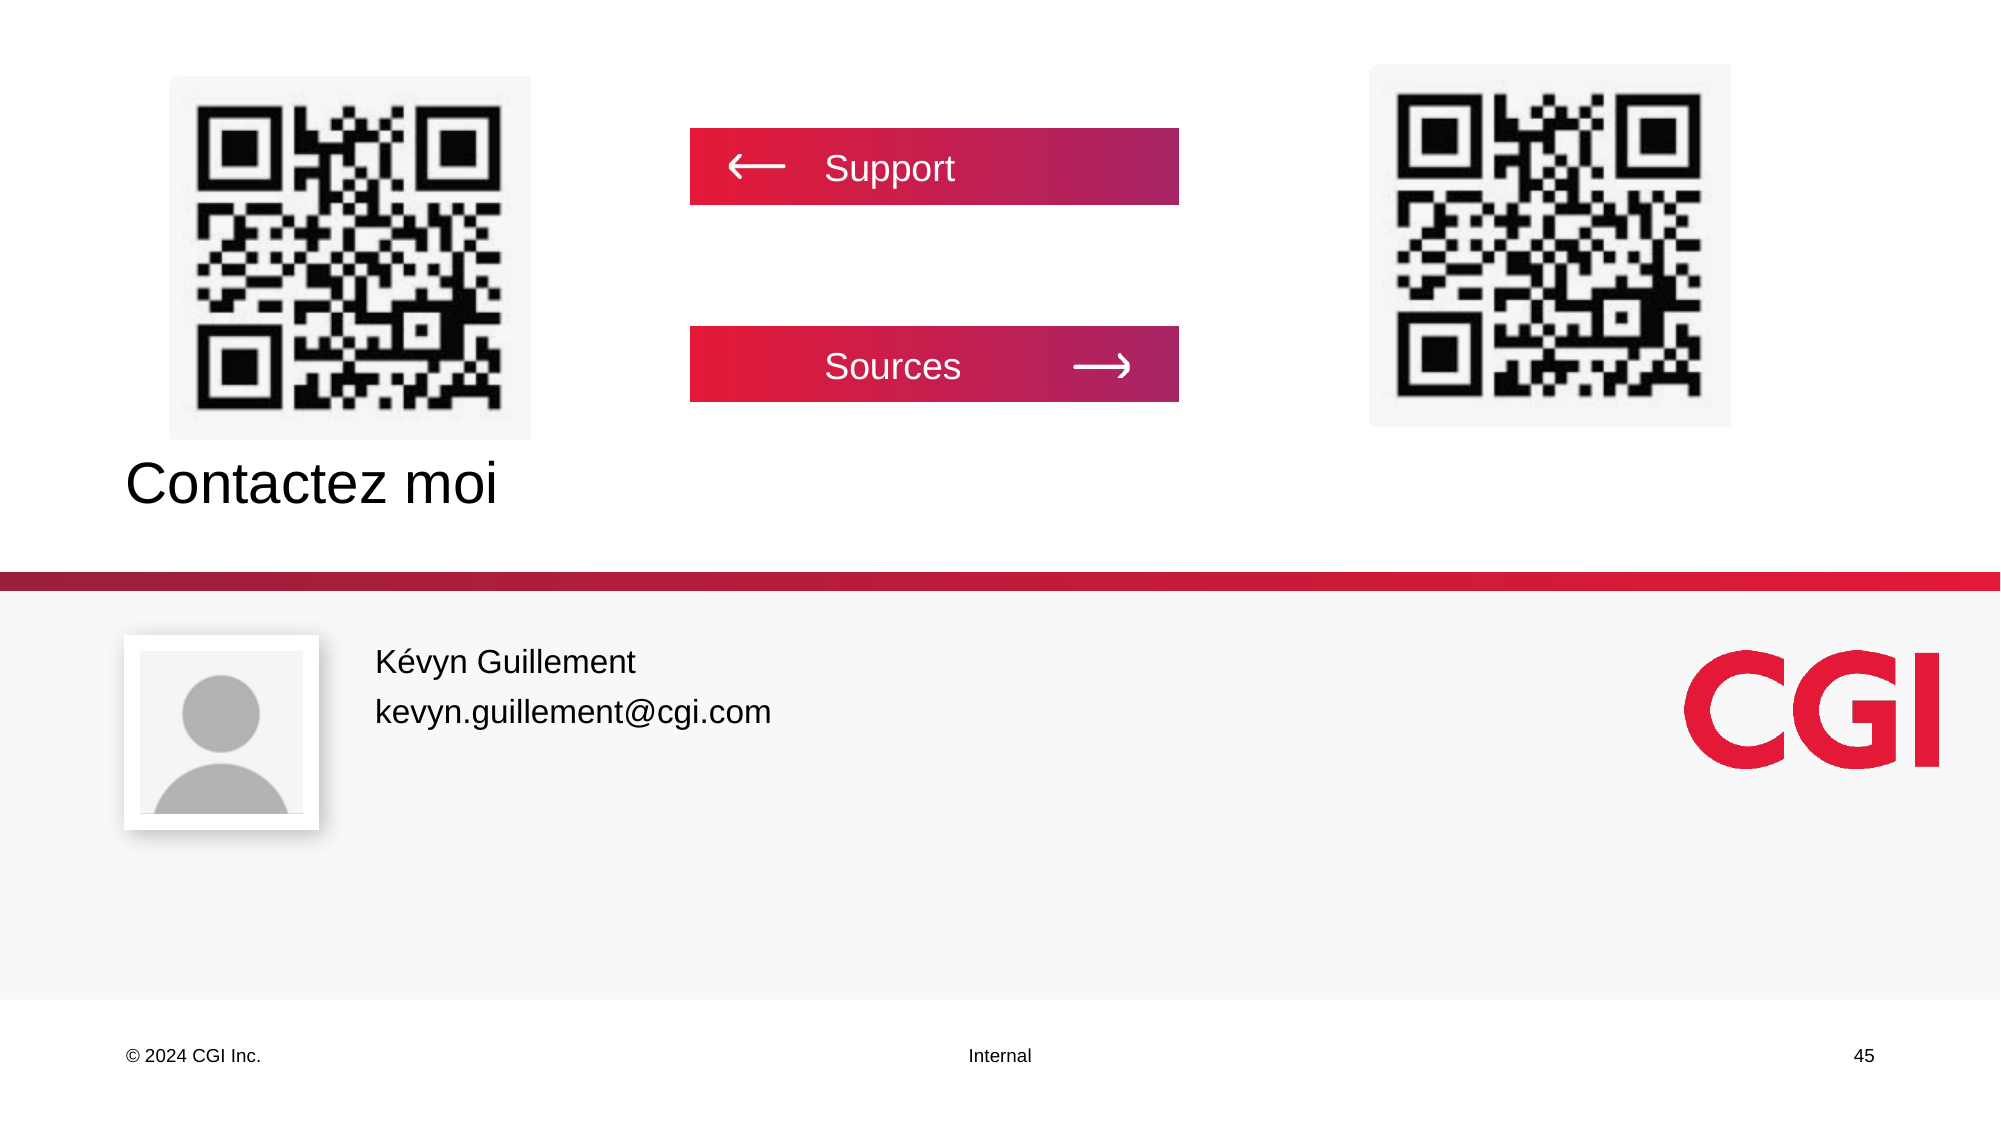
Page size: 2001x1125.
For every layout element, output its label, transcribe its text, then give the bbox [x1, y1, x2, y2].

picture [168, 73, 531, 440]
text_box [689, 325, 1180, 403]
picture [1684, 650, 1940, 770]
picture [139, 650, 304, 815]
list Kévyn Guillement kevyn.guillement@cgi.com [375, 640, 935, 993]
title Contactez moi [125, 364, 1875, 516]
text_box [689, 127, 1180, 206]
picture [1368, 60, 1731, 428]
